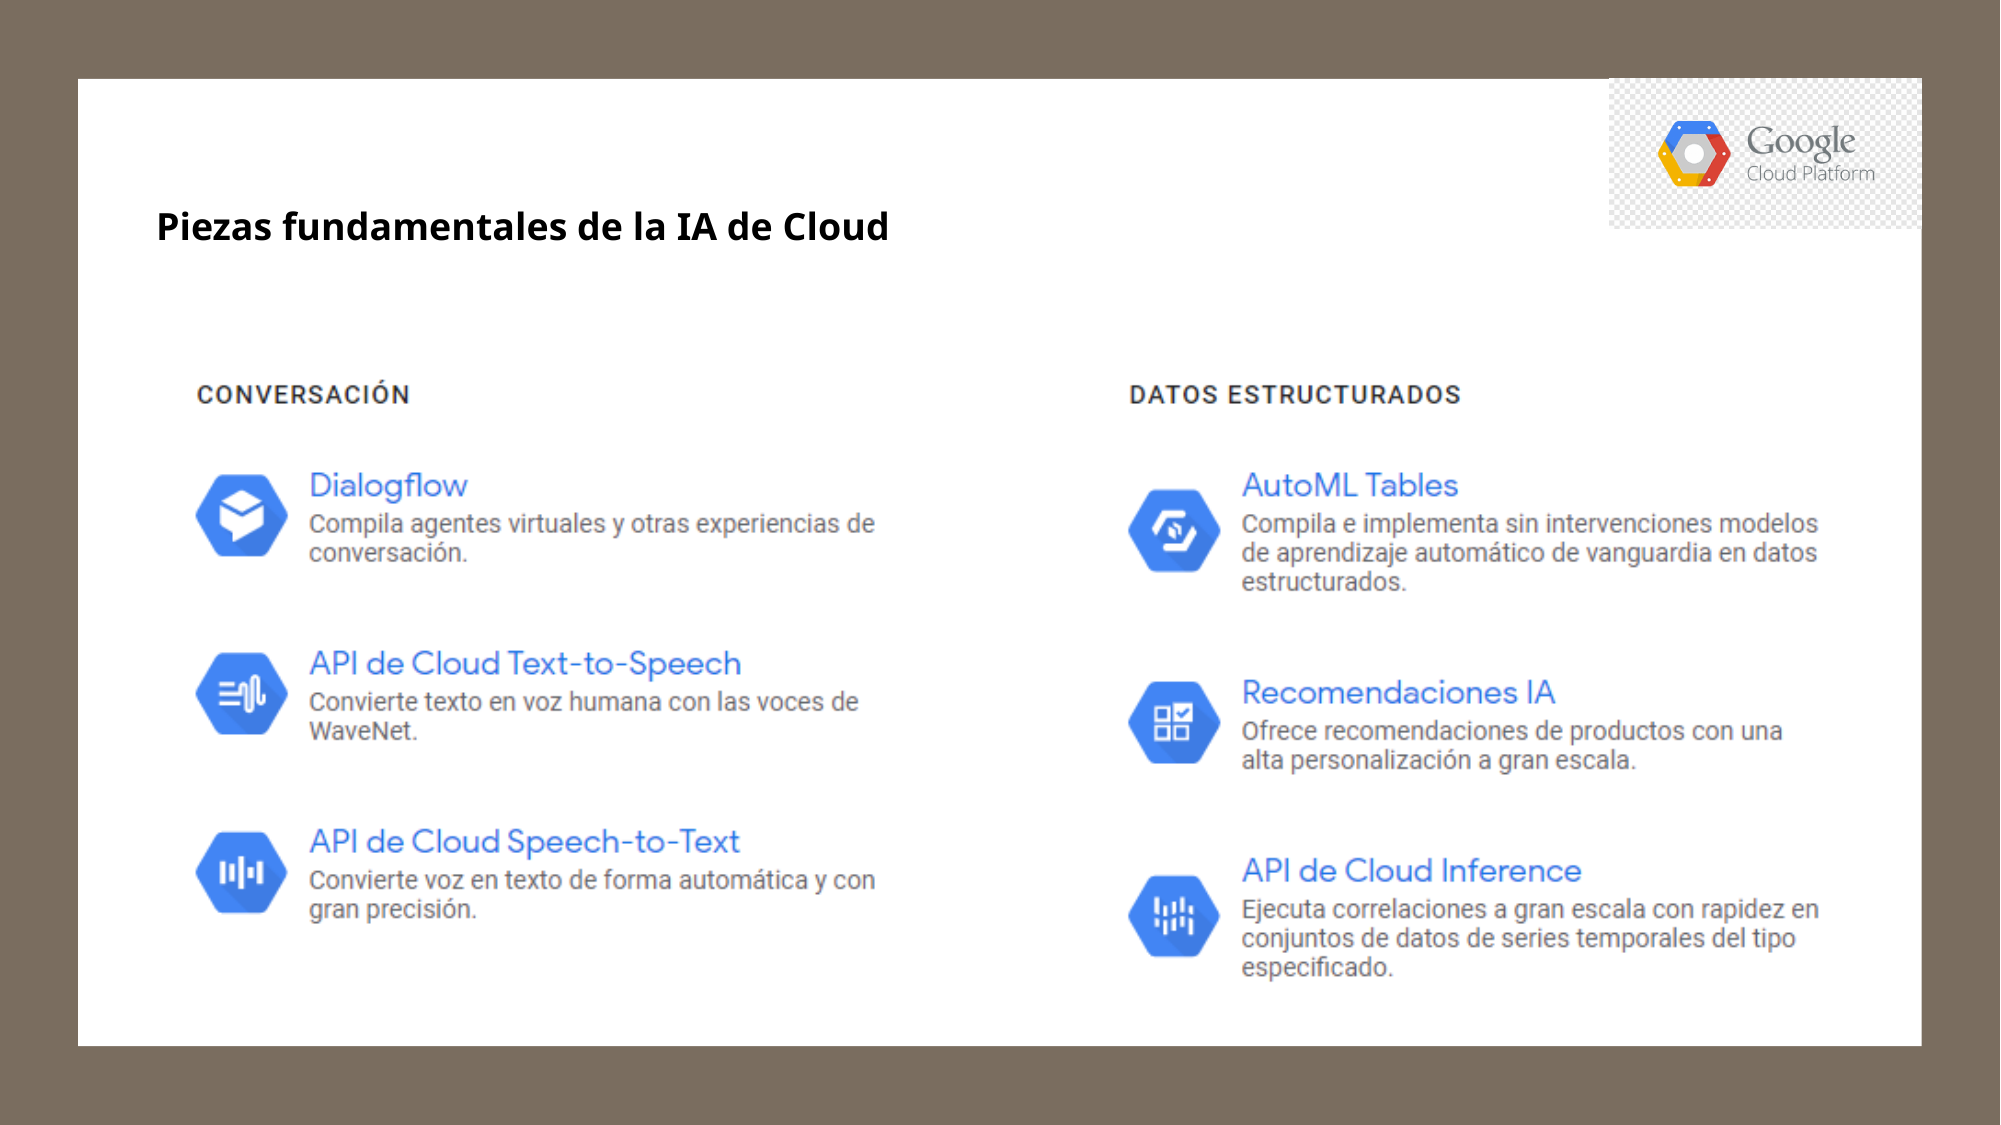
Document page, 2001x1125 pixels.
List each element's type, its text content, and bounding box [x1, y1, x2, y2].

text_box [0, 0, 2000, 1125]
picture [1608, 78, 1922, 229]
picture [141, 353, 1859, 1013]
text_box Piezas fundamentales de la IA de Cloud [141, 201, 1859, 320]
text_box [77, 78, 1923, 1047]
